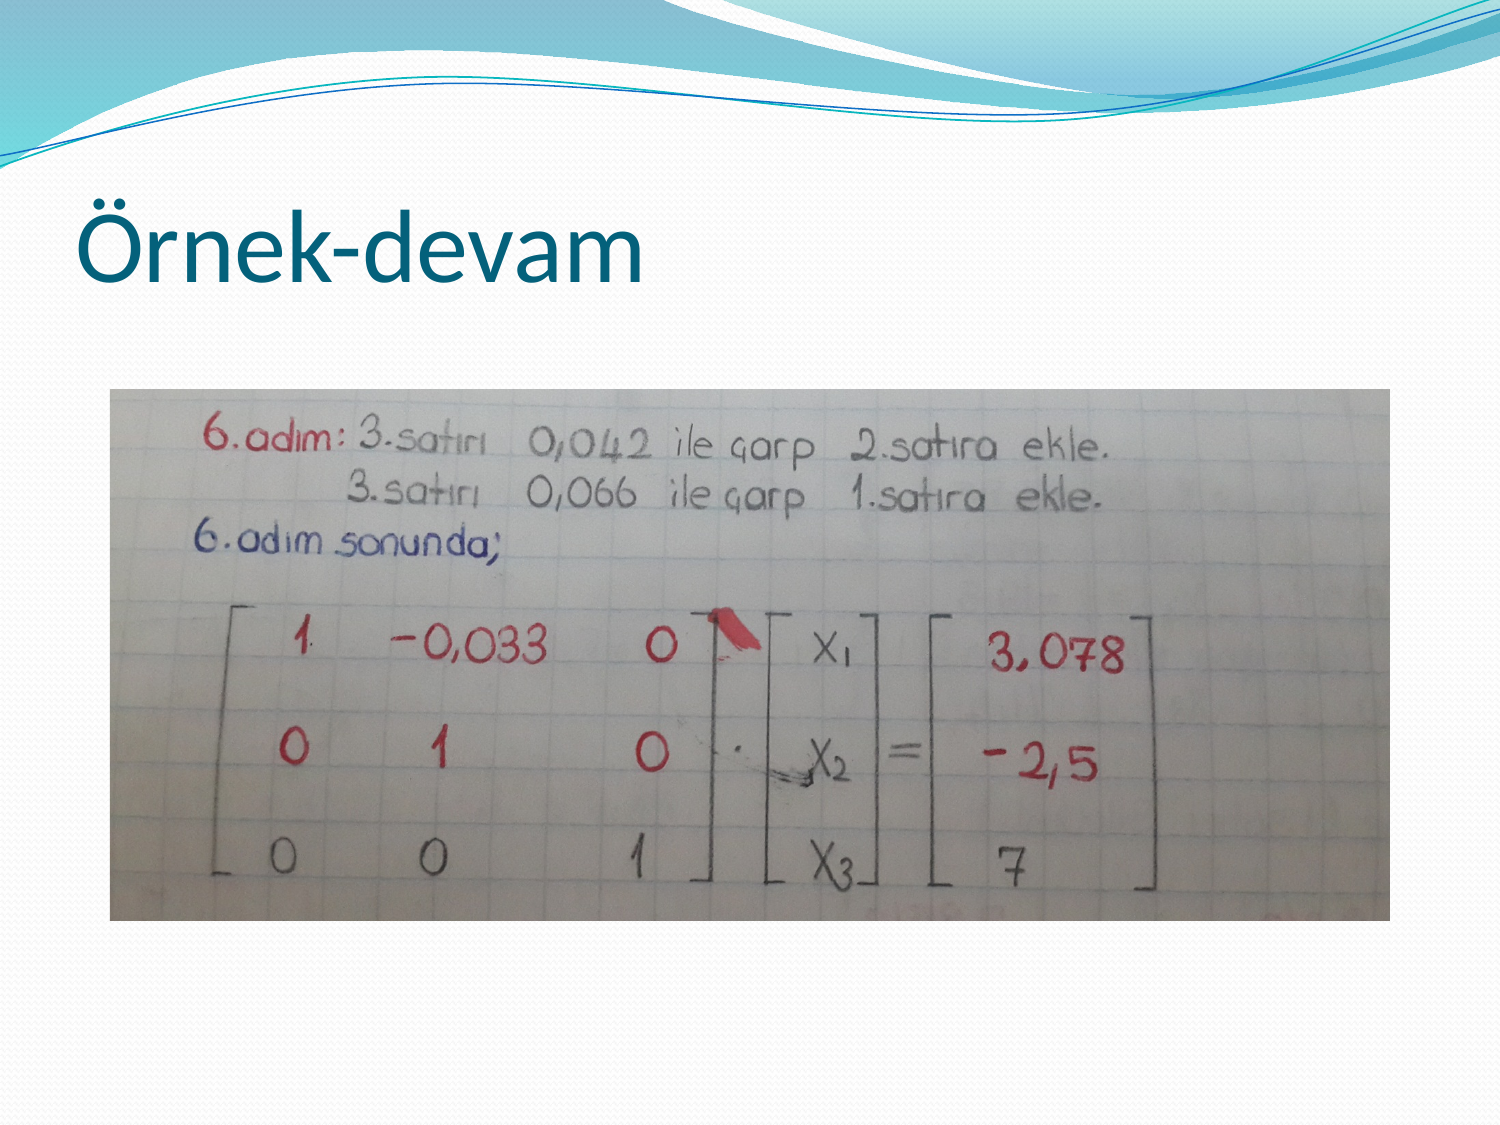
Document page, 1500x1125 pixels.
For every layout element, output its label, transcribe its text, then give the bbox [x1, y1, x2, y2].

title Örnek-devam [75, 115, 1425, 303]
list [109, 389, 1391, 921]
